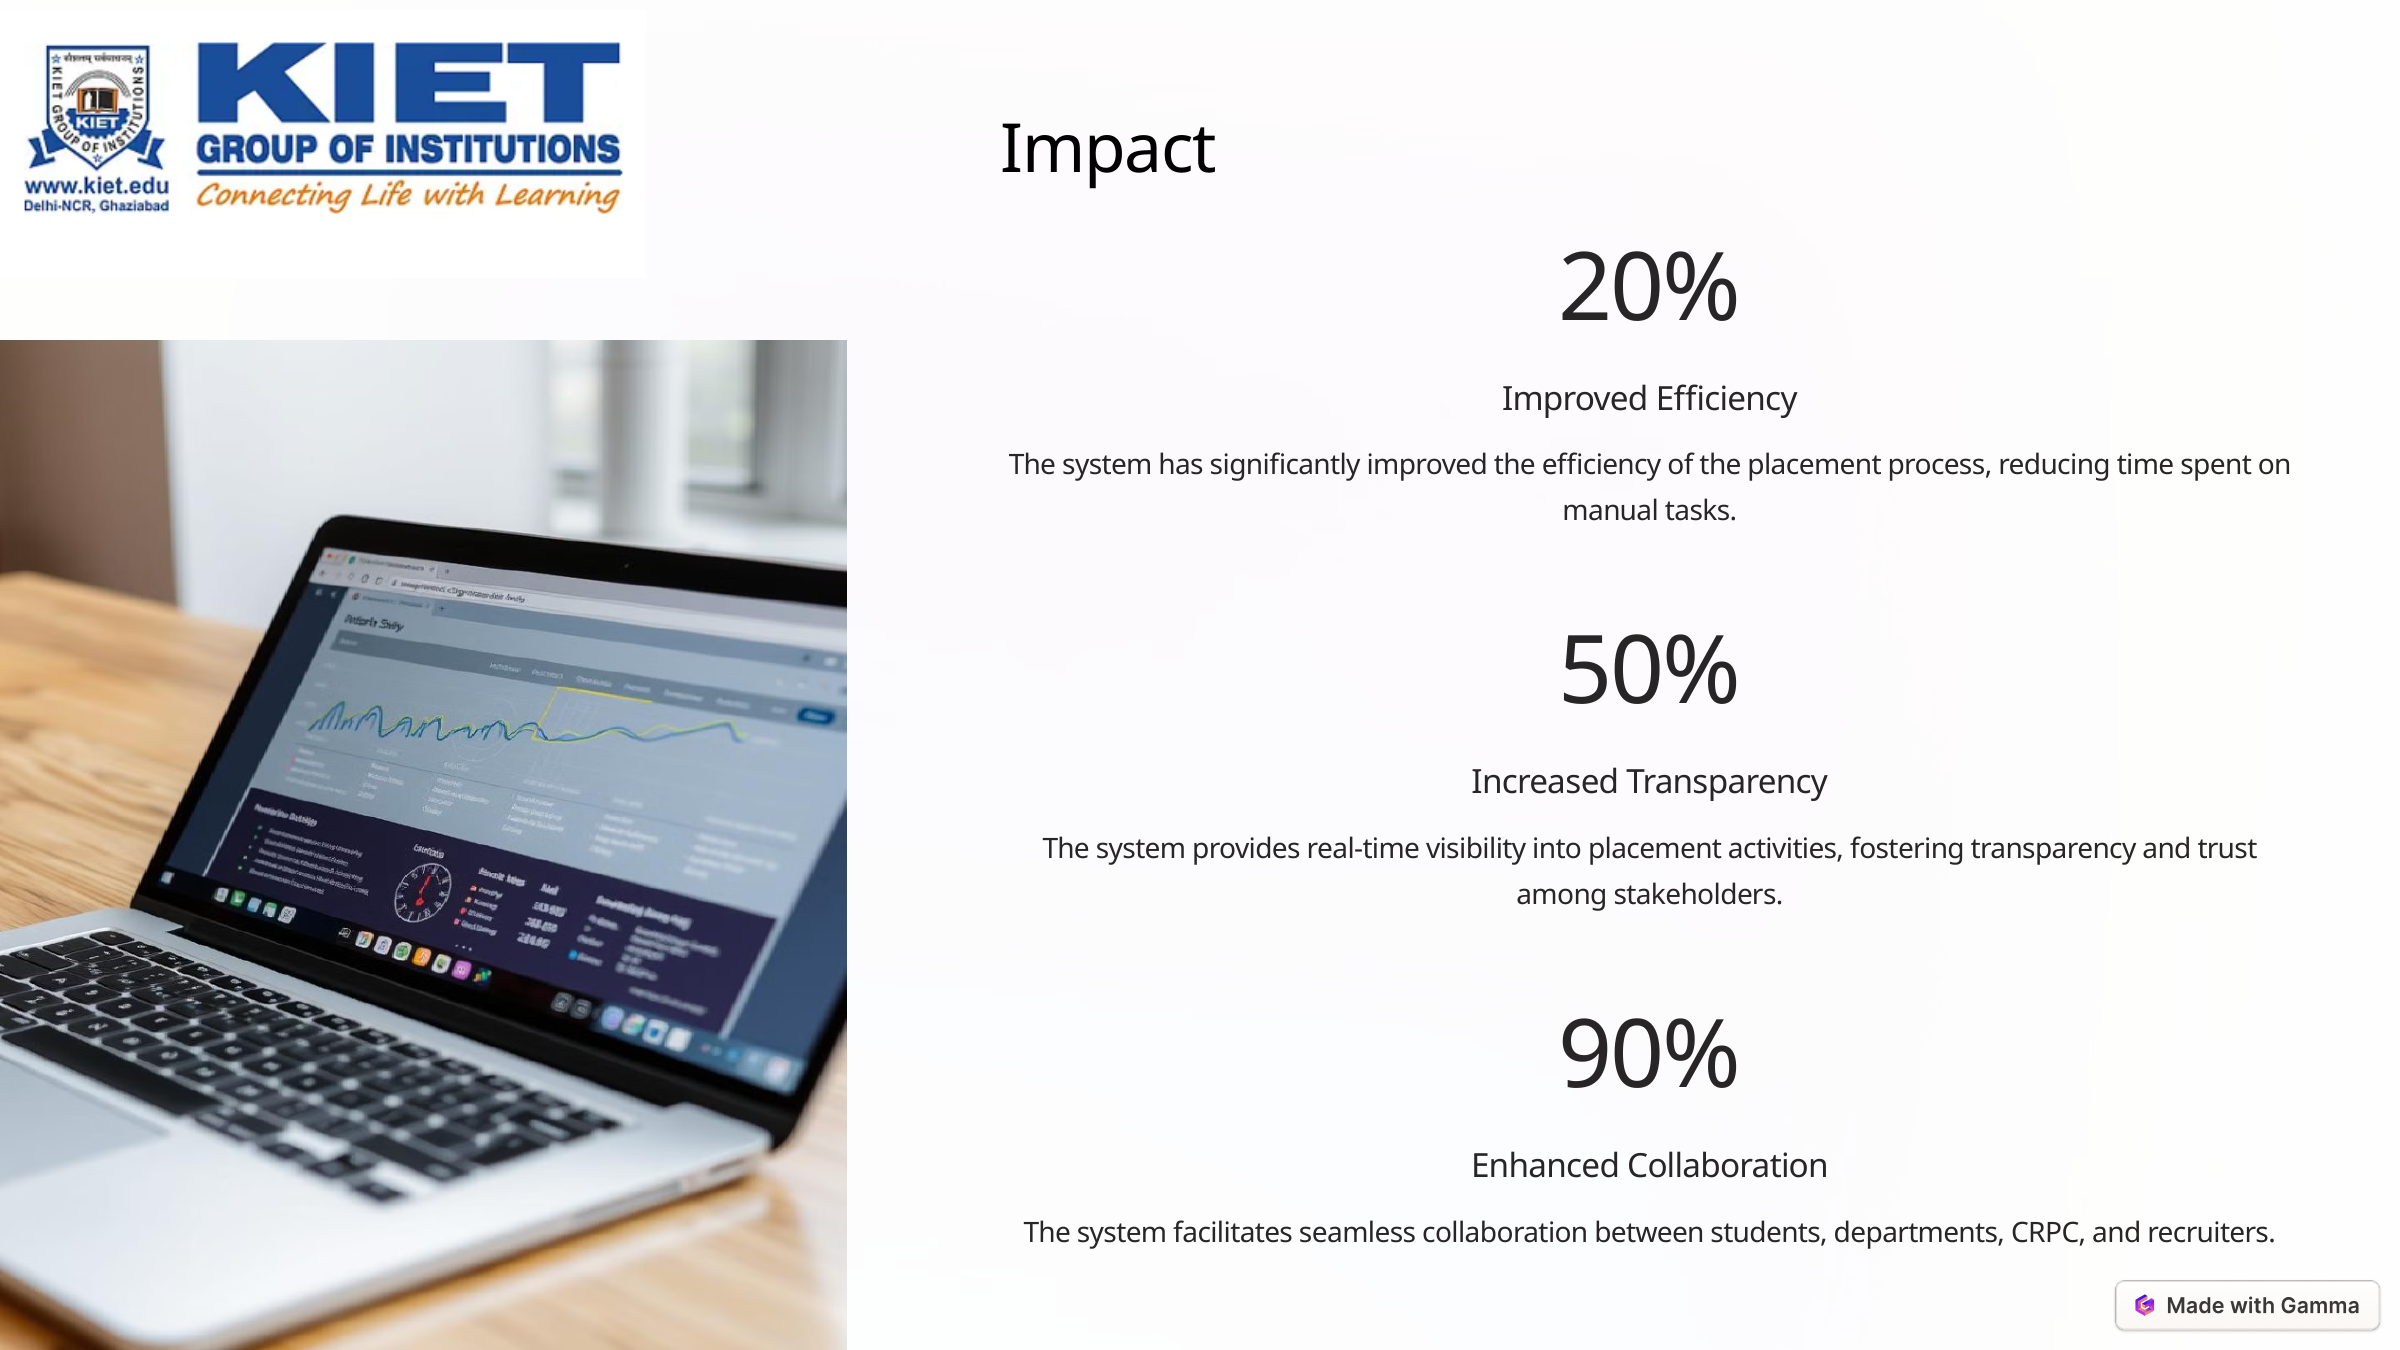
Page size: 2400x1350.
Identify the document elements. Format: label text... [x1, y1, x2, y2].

text_box The system has significantly improved the efficiency of the placement process, reducing time spent on manual tasks. [1000, 434, 2300, 527]
text_box 50% [1000, 627, 2300, 723]
text_box 20% [1000, 244, 2300, 340]
picture [2106, 1271, 2389, 1339]
text_box Impact [1000, 102, 1679, 187]
text_box The system facilitates seamless collaboration between students, departments, CRPC, and recruiters. [1000, 1201, 2300, 1248]
text_box Increased Transparency [1472, 758, 1828, 802]
text_box Improved Efficiency [1480, 375, 1820, 418]
picture [0, 340, 847, 1350]
text_box 90% [1000, 1011, 2300, 1107]
picture [0, 10, 646, 279]
text_box Enhanced Collaboration [1471, 1142, 1829, 1185]
text_box The system provides real-time visibility into placement activities, fostering transparency and trust among stakeholders. [1000, 818, 2300, 911]
